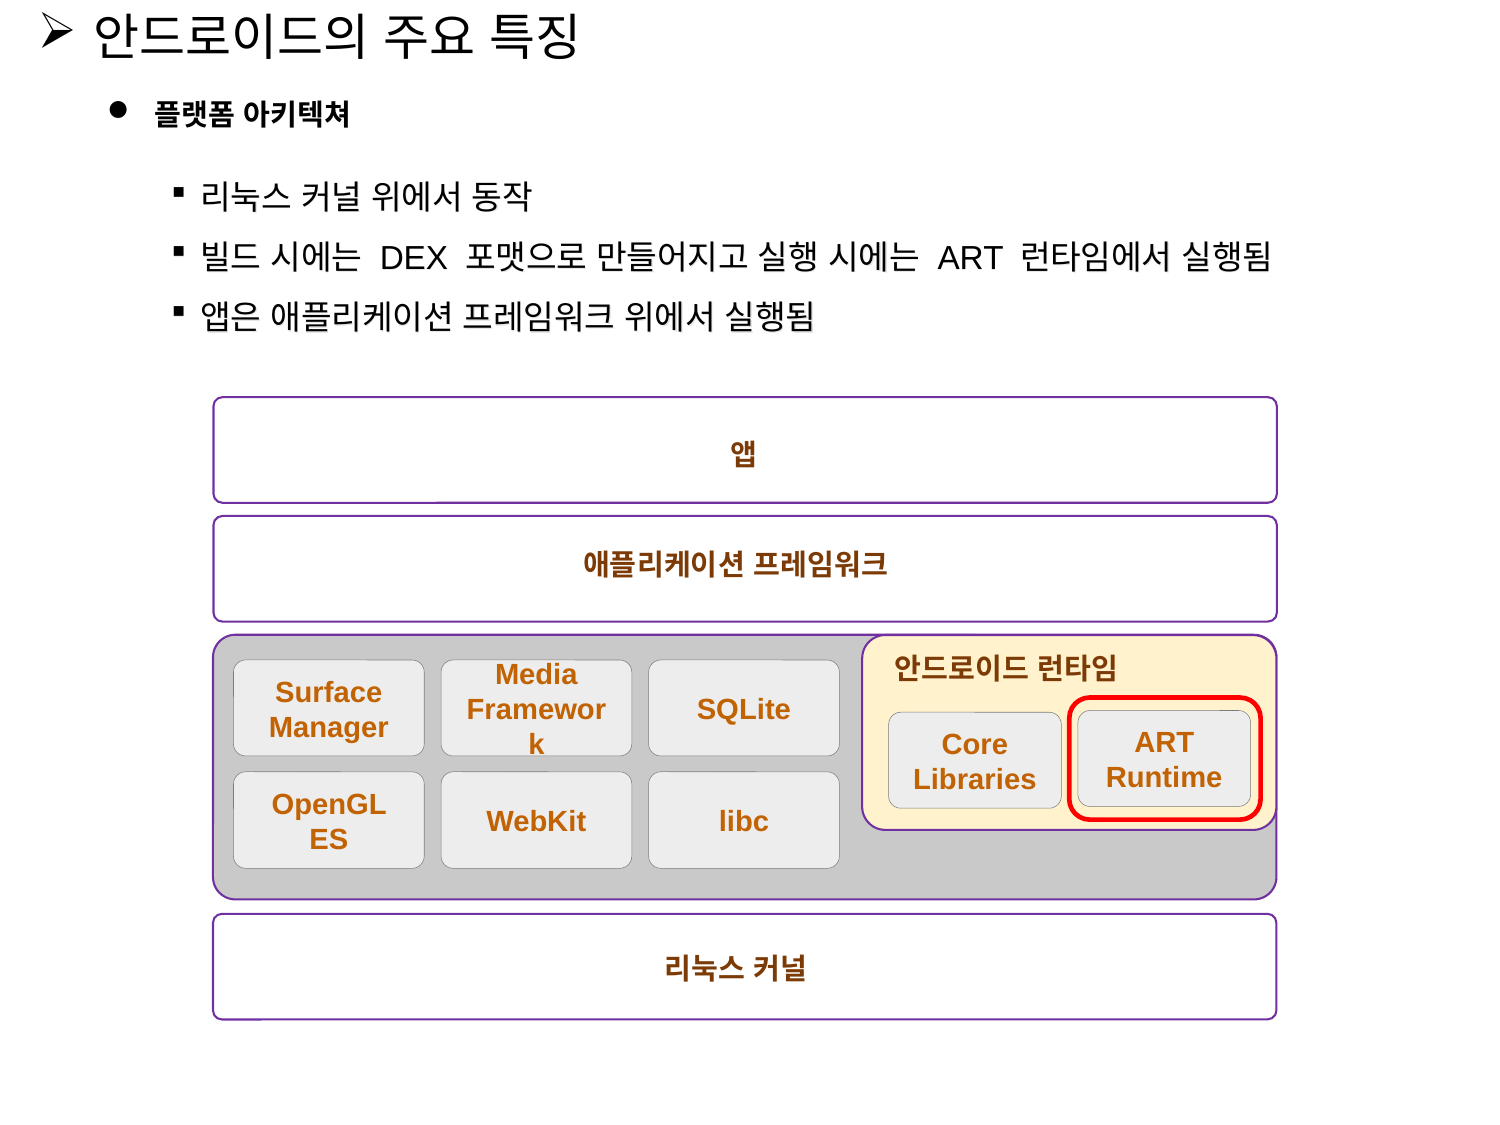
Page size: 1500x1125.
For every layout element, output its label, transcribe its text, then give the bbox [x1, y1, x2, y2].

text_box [212, 397, 1277, 1020]
text_box 플랫폼 아키텍쳐 [92, 88, 1328, 139]
text_box 안드로이드의 주요 특징 [22, 5, 1006, 59]
text_box 리눅스 커널 위에서 동작 빌드 시에는 DEX 포맷으로 만들어지고 실행 시에는 ART 런타임에서 실행됨 앱은 애플리케이션 프레임워크 위에서 실행됨 [156, 148, 1466, 344]
